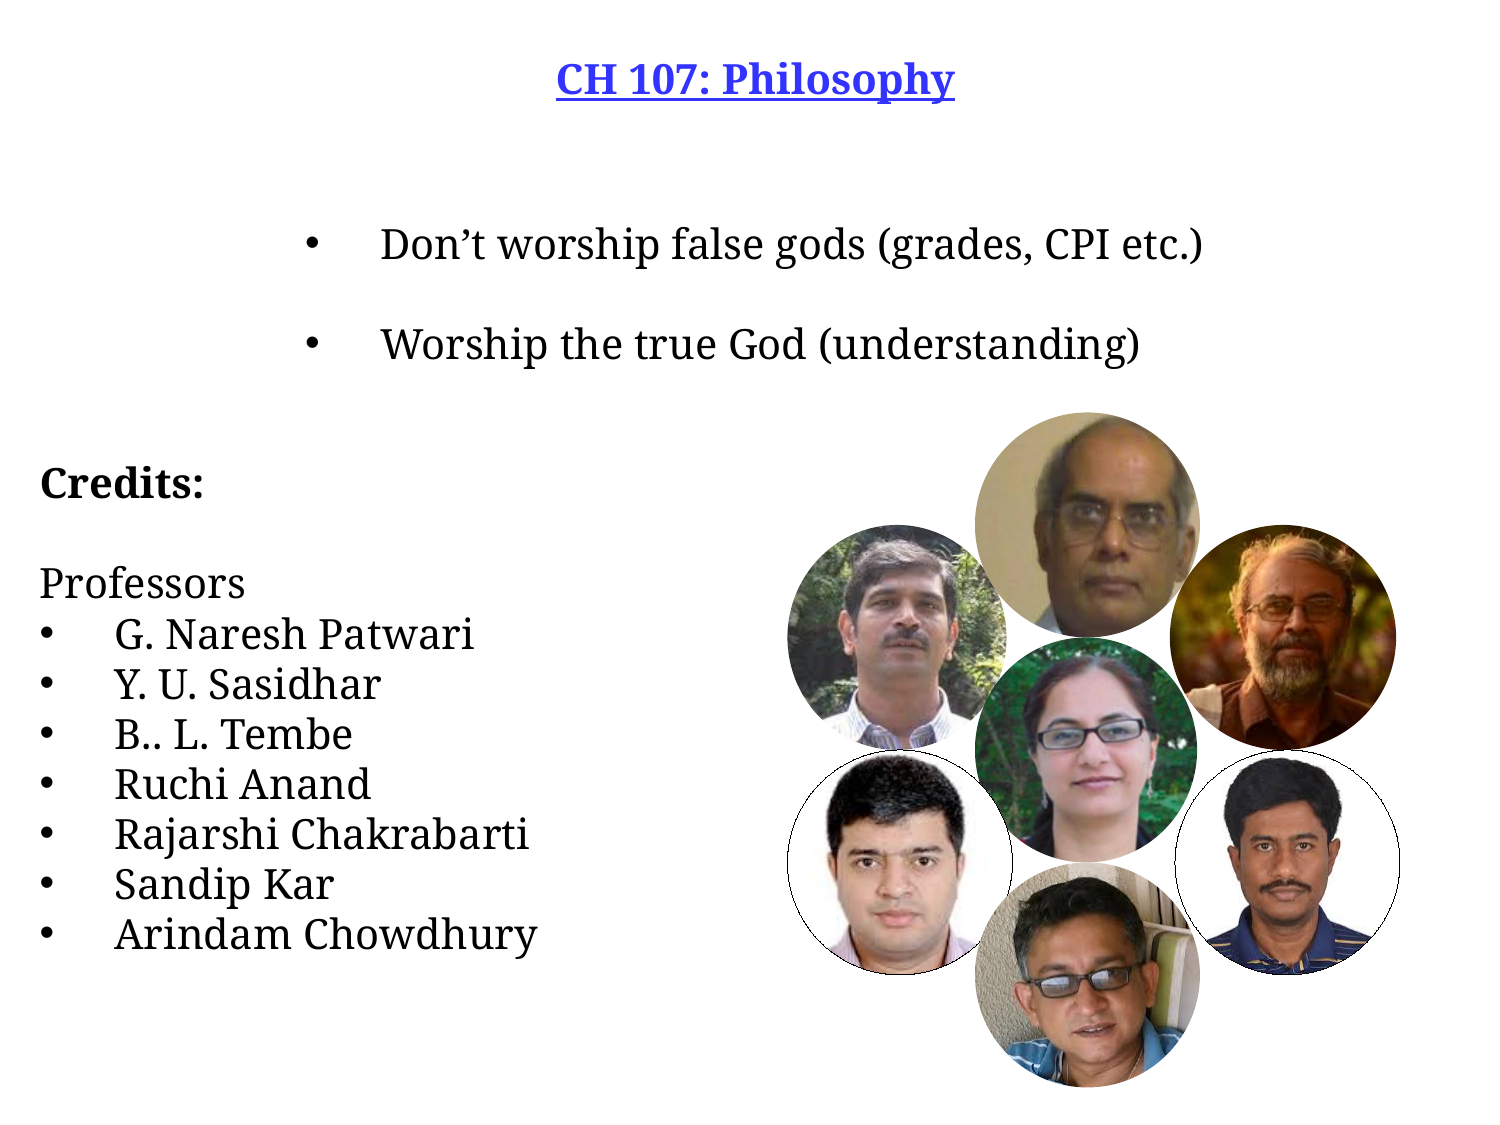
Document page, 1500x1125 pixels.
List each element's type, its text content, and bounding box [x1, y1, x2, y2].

text_box Credits: Professors G. Naresh Patwari Y. U. Sasidhar B.. L. Tembe Ruchi Anand Rajarshi Chakrabarti Sandip Kar Arindam Chowdhury [24, 449, 782, 965]
text_box Don’t worship false gods (grades, CPI etc.) Worship the true God (understanding) [290, 149, 1220, 375]
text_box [787, 412, 1401, 1088]
text_box CH 107: Philosophy [173, 45, 1338, 111]
